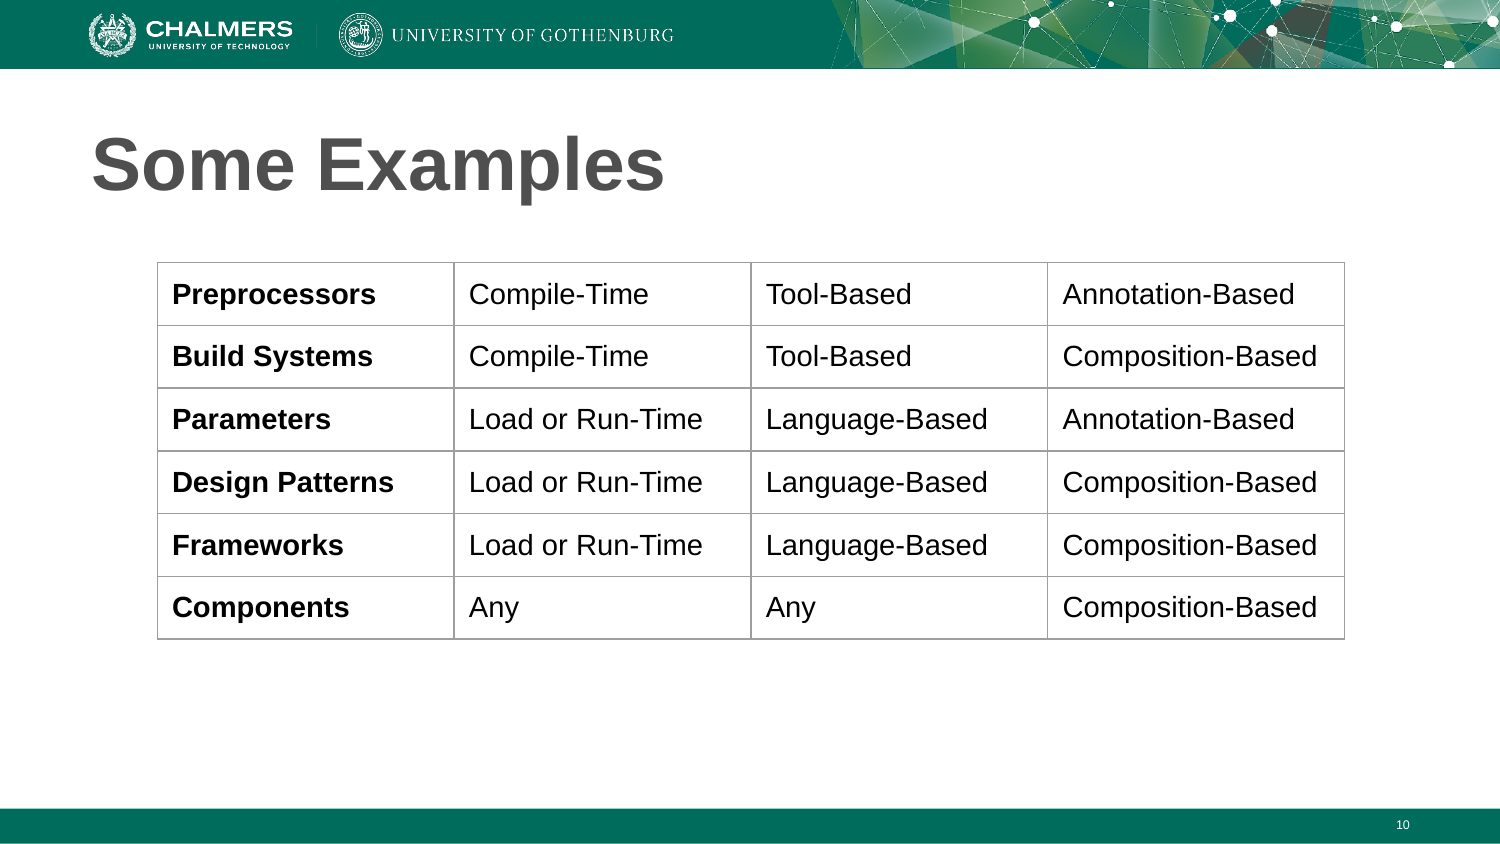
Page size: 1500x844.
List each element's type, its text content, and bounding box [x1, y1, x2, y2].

picture [64, 0, 696, 85]
table_cell Language-Based [752, 389, 1047, 450]
picture [759, 0, 1500, 68]
slide_number ‹#› [1074, 809, 1425, 844]
table_cell Composition-Based [1048, 514, 1344, 576]
table_cell Composition-Based [1048, 326, 1344, 387]
table_cell Compile-Time [455, 326, 750, 387]
table_cell Composition-Based [1048, 452, 1344, 513]
table_cell Parameters [158, 389, 453, 450]
table_cell Load or Run-Time [455, 389, 750, 450]
table_cell Components [158, 577, 453, 638]
title Some Examples [76, 100, 1425, 211]
table_cell Language-Based [752, 514, 1047, 576]
table_cell Frameworks [158, 514, 453, 576]
table_cell Tool-Based [752, 326, 1047, 387]
table_cell Annotation-Based [1048, 389, 1344, 450]
table_cell Any [455, 577, 750, 638]
table_cell Any [752, 577, 1047, 638]
table_header Tool-Based [752, 263, 1047, 325]
table_header Compile-Time [455, 263, 750, 325]
table_cell Load or Run-Time [455, 514, 750, 576]
table_cell Language-Based [752, 452, 1047, 513]
table_header Annotation-Based [1048, 263, 1344, 325]
table_header Preprocessors [158, 263, 453, 325]
table_cell Design Patterns [158, 452, 453, 513]
table_cell Build Systems [158, 326, 453, 387]
table_cell Composition-Based [1048, 577, 1344, 638]
table_cell Load or Run-Time [455, 452, 750, 513]
